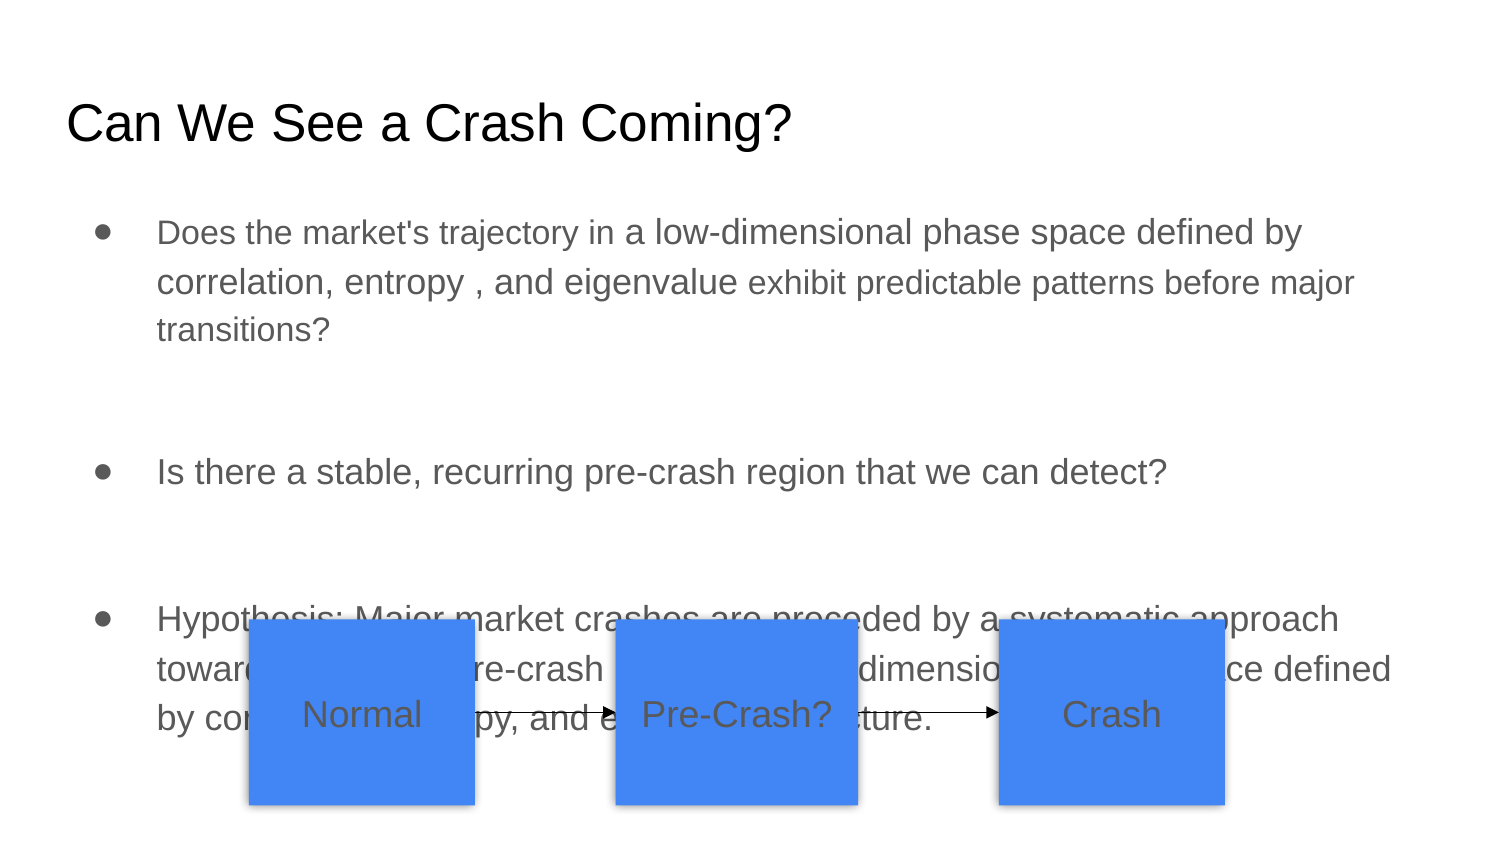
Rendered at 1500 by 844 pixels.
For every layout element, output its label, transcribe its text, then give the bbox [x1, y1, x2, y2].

text_box Normal [248, 619, 475, 806]
title Can We See a Crash Coming? [51, 72, 1449, 167]
list Does the market's trajectory in a low-dimensional phase space defined by correlation, entropy , and eigenvalue exhibit predictable patterns before major transitions? Is there a stable, recurring pre-crash region that we can detect? Hypothesis: Major market crashes are preceded by a systematic approach toward a common pre-crash region in a low-dimensional phase space defined by correlation, entropy, and eigenvalue structure. [48, 187, 1452, 753]
text_box Crash [998, 619, 1225, 806]
text_box Pre-Crash? [615, 619, 859, 806]
